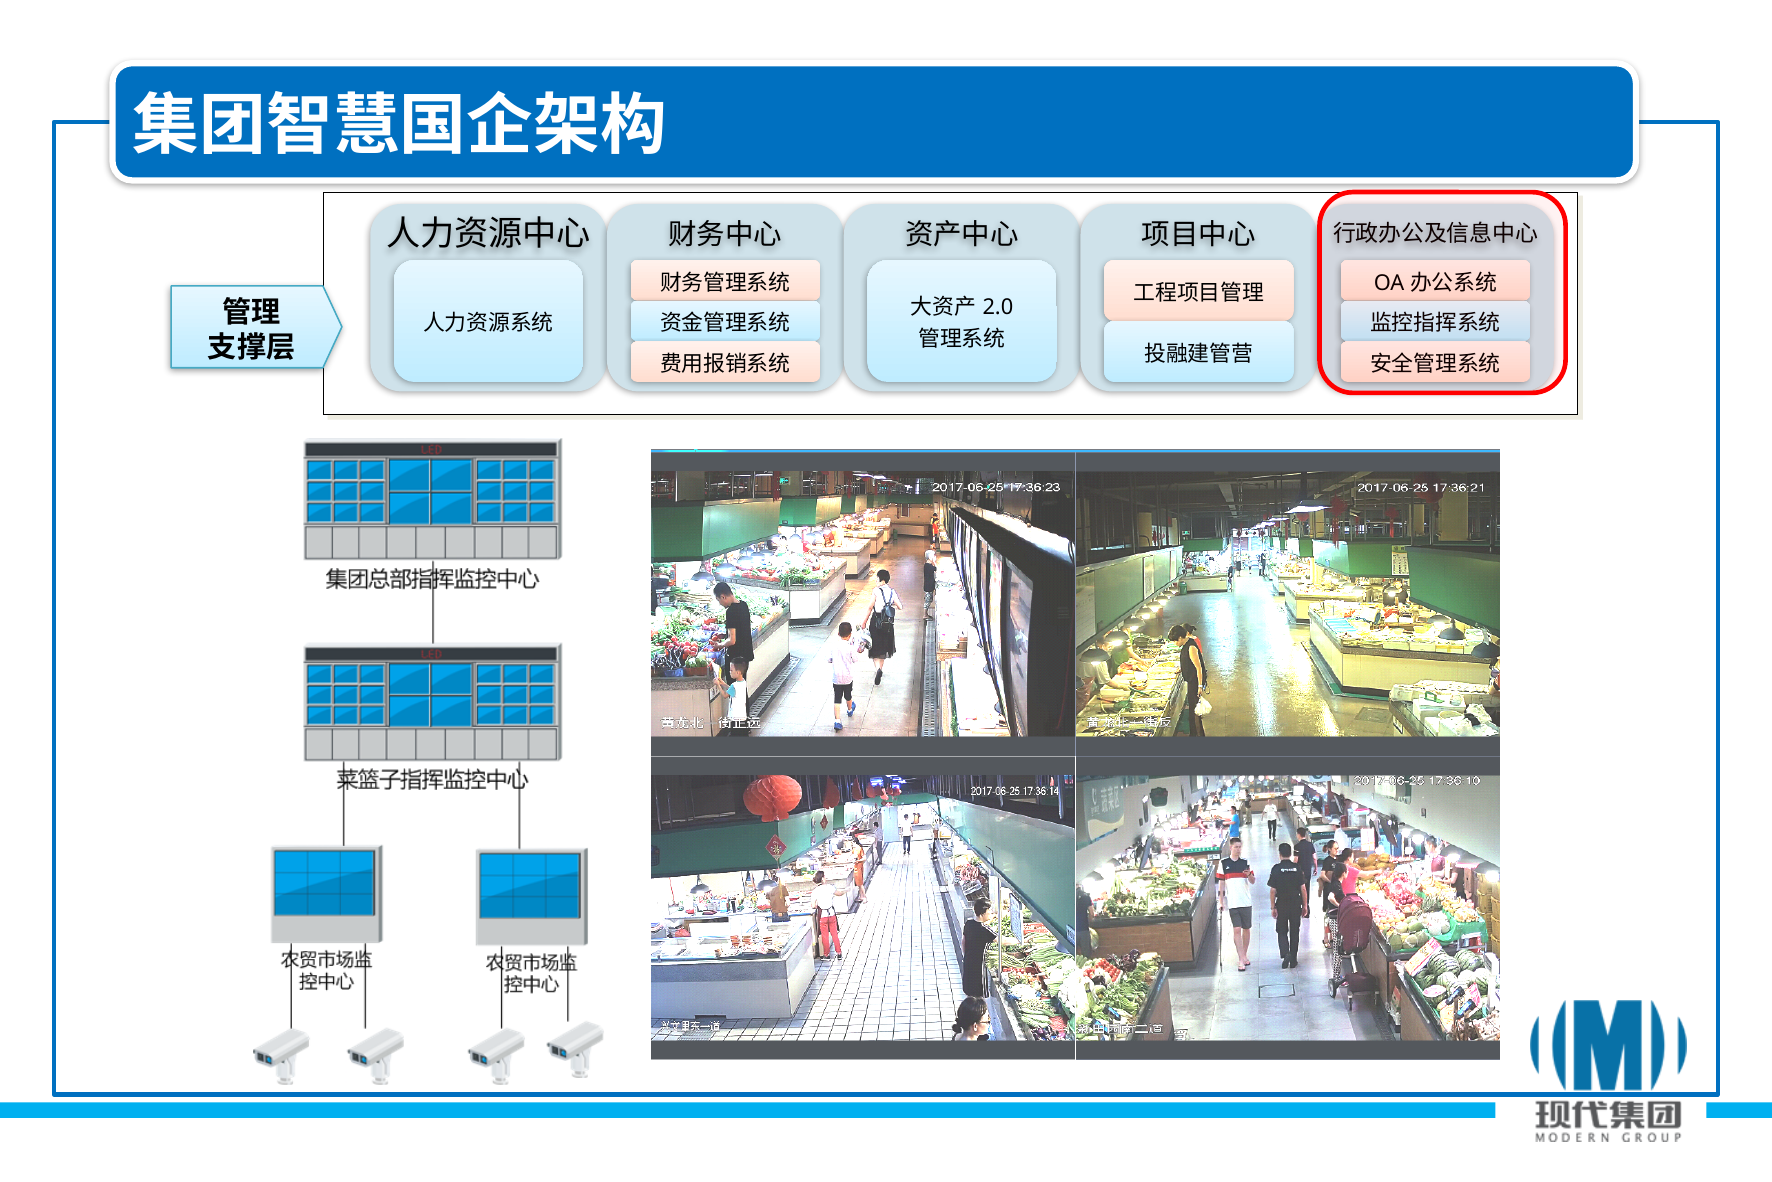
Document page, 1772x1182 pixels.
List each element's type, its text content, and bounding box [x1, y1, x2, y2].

text_box [0, 1102, 1496, 1118]
picture [1530, 1000, 1687, 1142]
picture [651, 449, 1500, 1060]
text_box 集团智慧国企架构 [109, 60, 1640, 184]
text_box [1706, 1102, 1772, 1118]
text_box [170, 191, 1578, 415]
text_box [52, 120, 1720, 1097]
picture [252, 438, 606, 1087]
